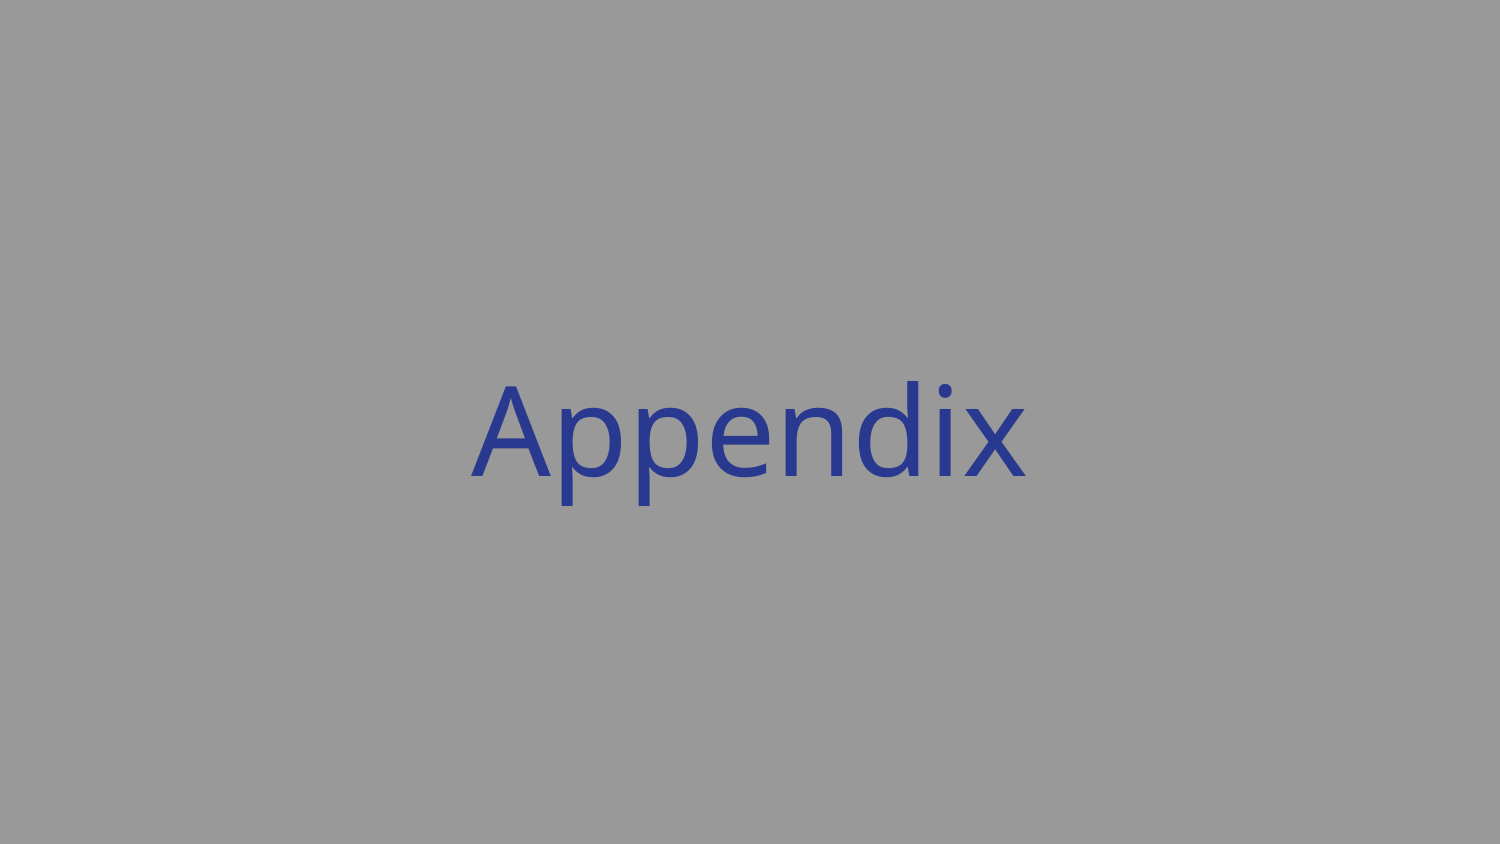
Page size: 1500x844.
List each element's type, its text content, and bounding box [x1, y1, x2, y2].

title Appendix [51, 336, 1449, 574]
